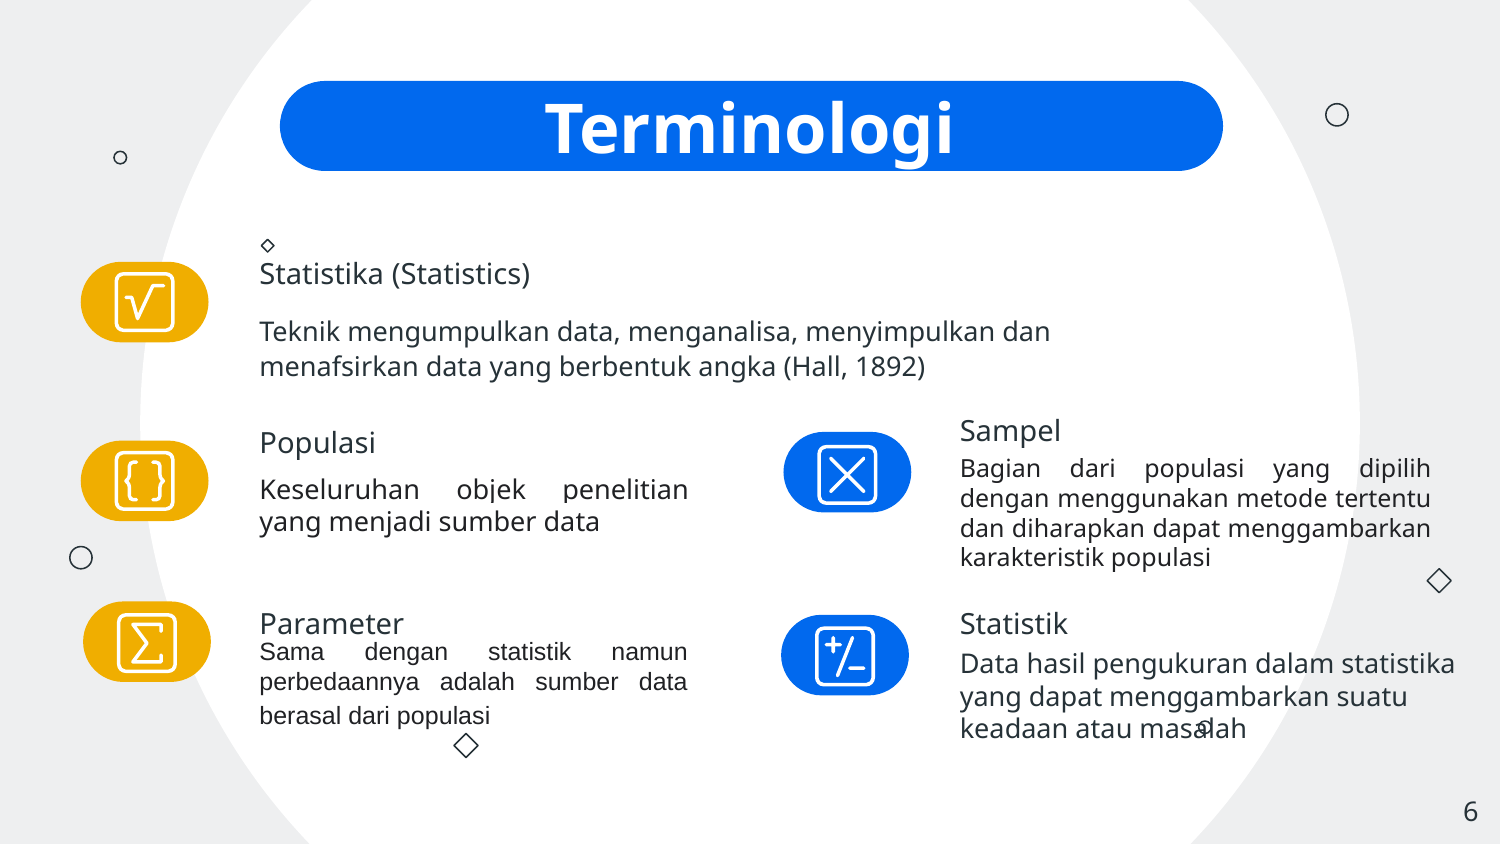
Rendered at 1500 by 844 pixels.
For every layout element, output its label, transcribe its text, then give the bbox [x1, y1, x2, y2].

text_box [80, 261, 209, 343]
slide_number ‹#› [1403, 779, 1494, 844]
subtitle Sampel [944, 402, 1299, 458]
subtitle Keseluruhan objek penelitian yang menjadi sumber data [244, 465, 704, 544]
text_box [780, 614, 910, 696]
title Terminologi [378, 87, 1122, 166]
subtitle Statistik [944, 594, 1299, 651]
subtitle Sama dengan statistik namun perbedaannya adalah sumber data berasal dari populasi [244, 624, 704, 741]
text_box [783, 431, 912, 513]
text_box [82, 601, 212, 683]
text_box [279, 80, 1224, 171]
subtitle Parameter [244, 594, 599, 651]
subtitle Data hasil pengukuran dalam statistika yang dapat menggambarkan suatu keadaan atau masalah [944, 650, 1499, 741]
subtitle Bagian dari populasi yang dipilih dengan menggunakan metode tertentu dan diharapkan dapat menggambarkan karakteristik populasi [944, 454, 1448, 570]
subtitle Teknik mengumpulkan data, menganalisa, menyimpulkan dan menafsirkan data yang berbentuk angka (Hall, 1892) [244, 283, 1224, 413]
subtitle Statistika (Statistics) [244, 244, 599, 301]
subtitle Populasi [244, 413, 599, 470]
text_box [80, 440, 209, 522]
